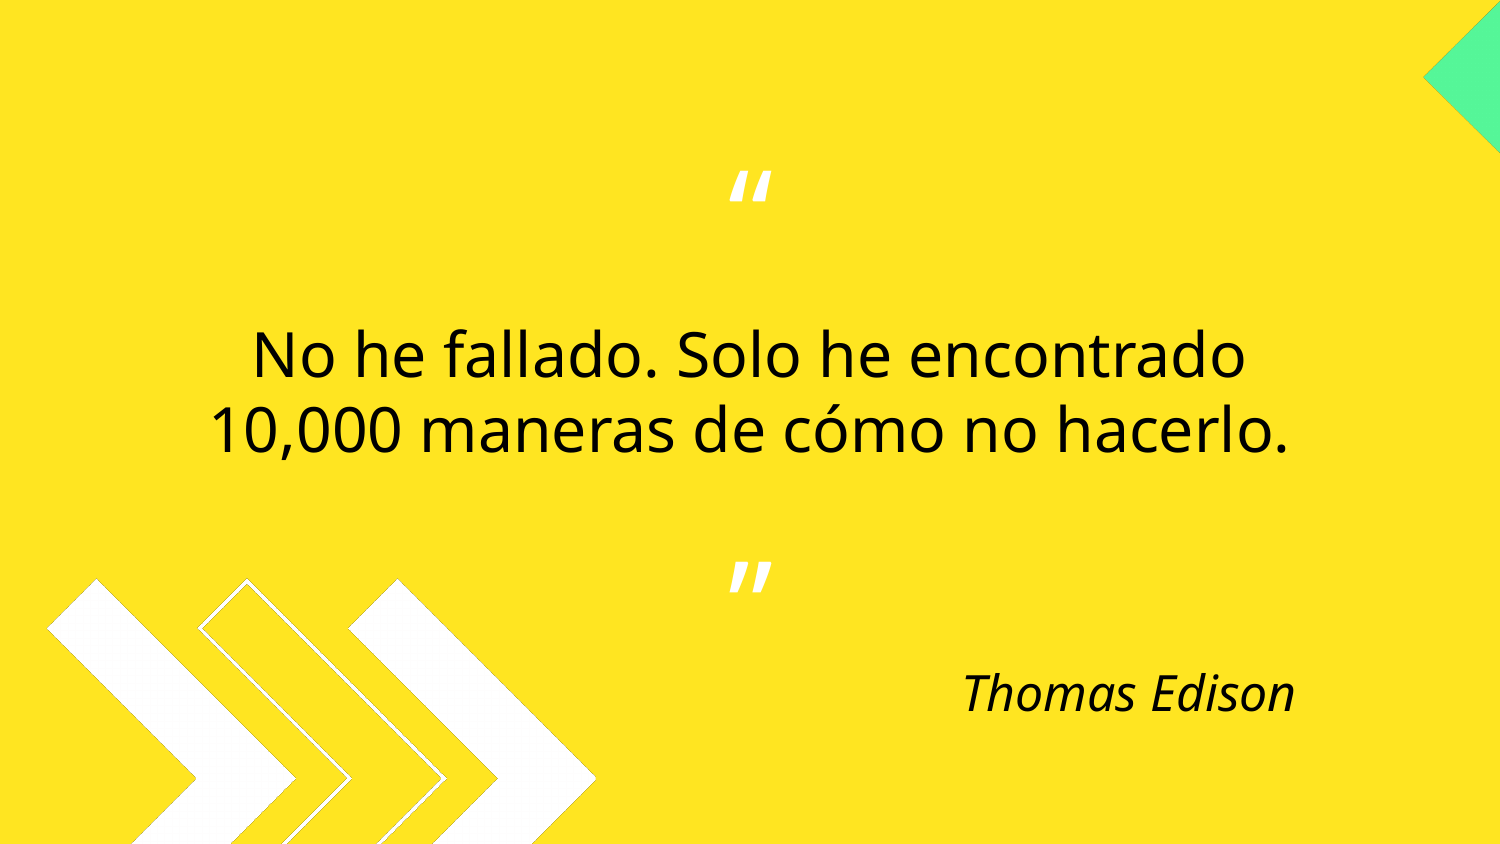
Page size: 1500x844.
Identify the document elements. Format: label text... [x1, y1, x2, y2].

text_box No he fallado. Solo he encontrado 10,000 maneras de cómo no hacerlo. [136, 307, 1364, 487]
picture [1422, 0, 1500, 154]
text_box Thomas Edison [874, 653, 1384, 769]
text_box “ [713, 120, 787, 236]
text_box ” [713, 511, 787, 627]
picture [46, 578, 596, 844]
